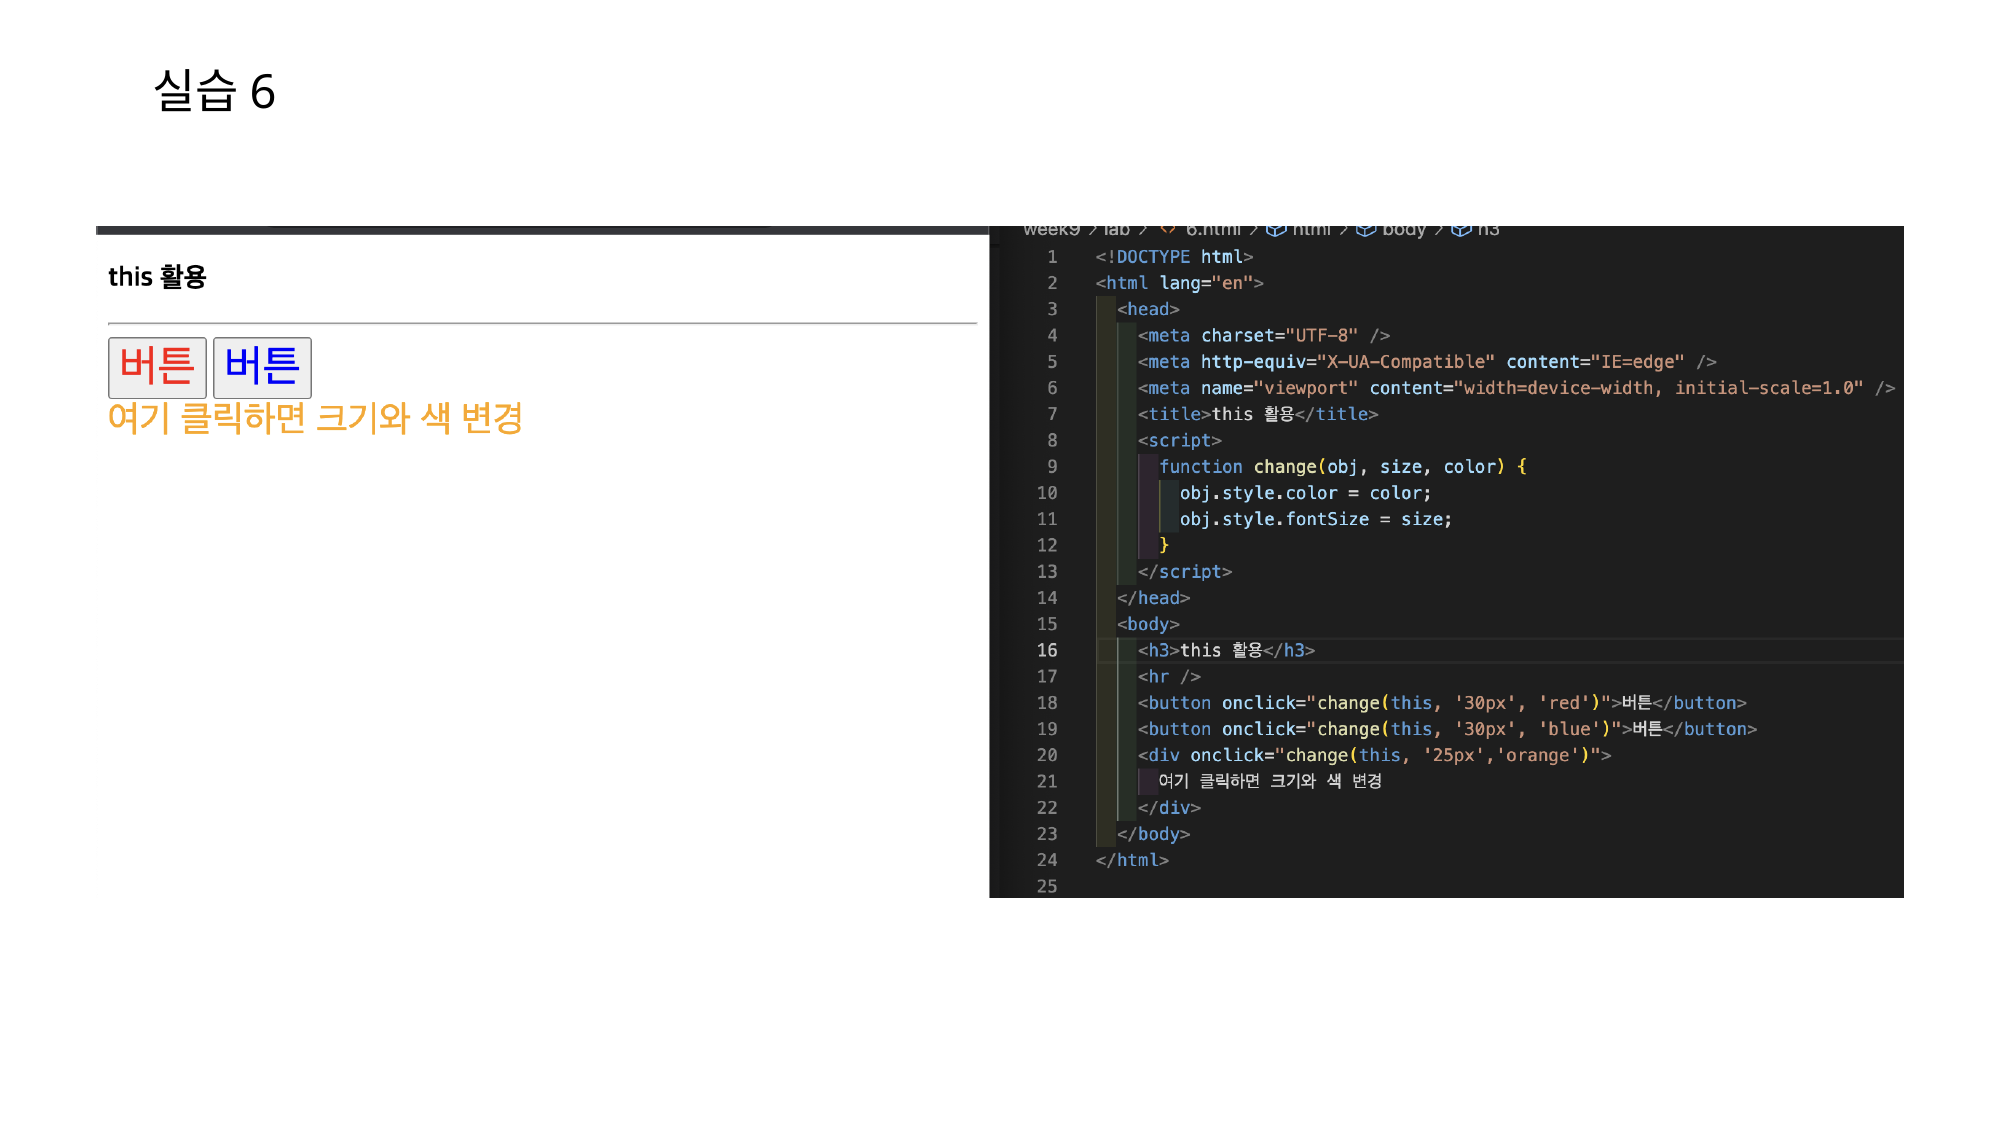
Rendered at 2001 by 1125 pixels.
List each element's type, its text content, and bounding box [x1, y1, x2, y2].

picture [96, 226, 1904, 899]
title 실습6 [137, 59, 888, 126]
